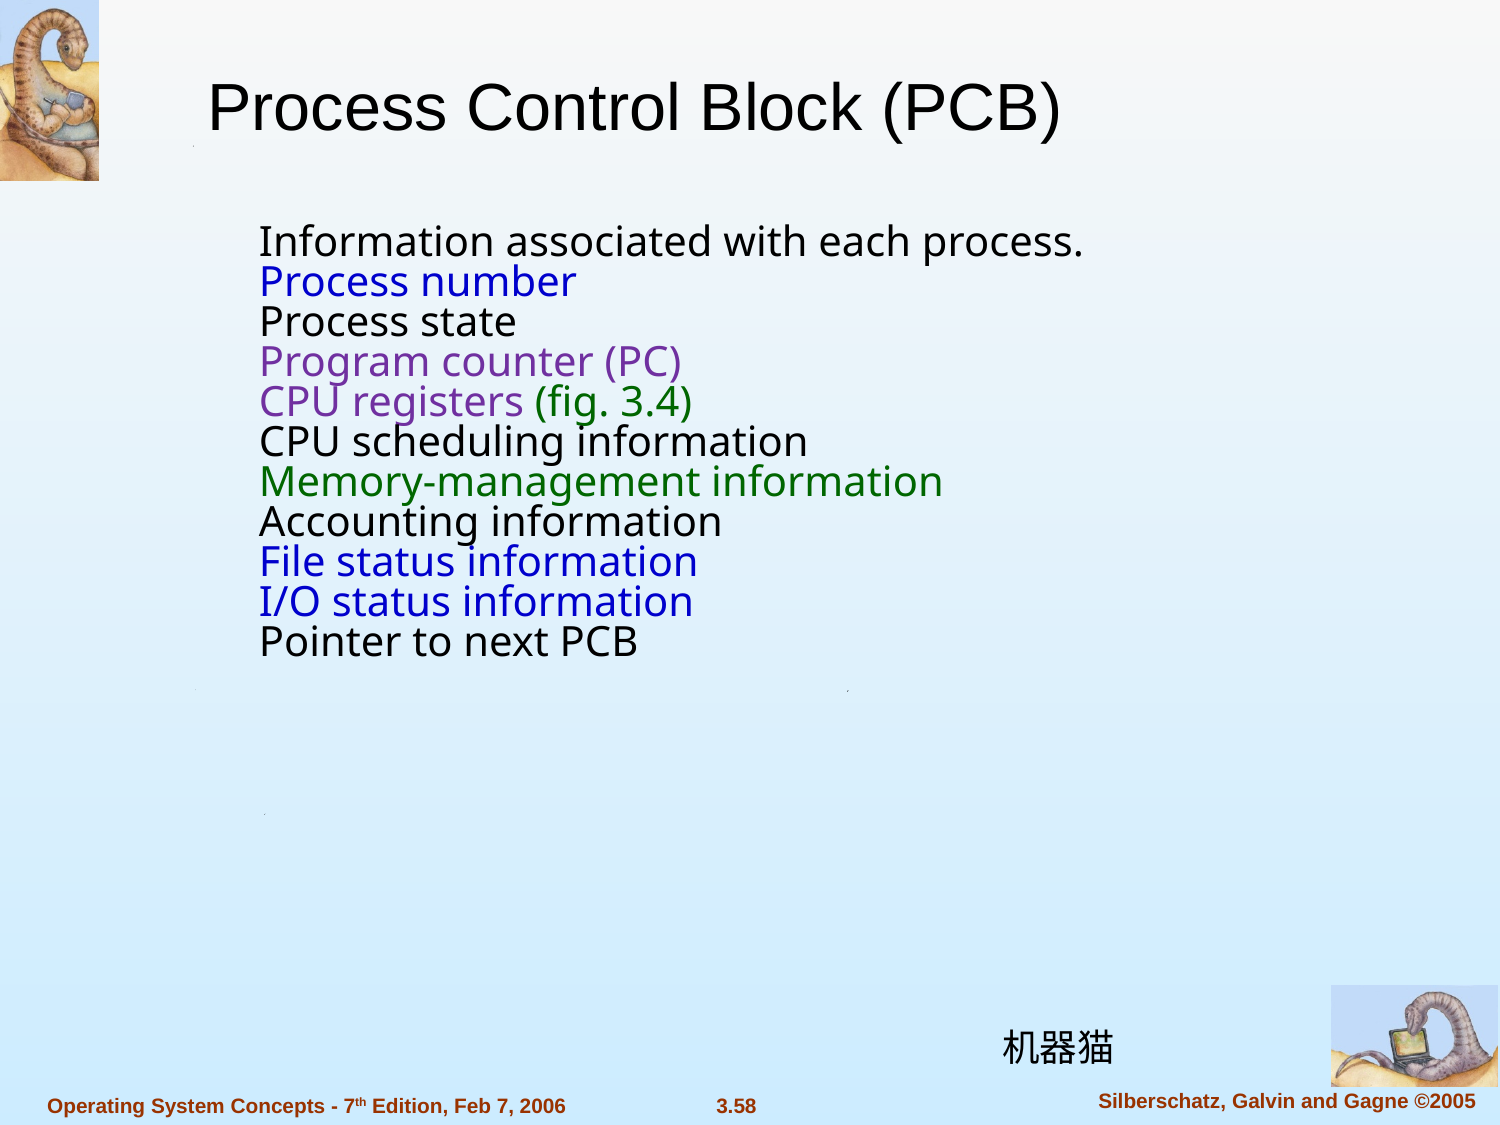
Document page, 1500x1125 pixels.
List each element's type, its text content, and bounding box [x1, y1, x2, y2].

title Process Control Block (PCB) [192, 12, 1468, 152]
picture [1331, 985, 1498, 1087]
text_box 机器猫 [987, 1016, 1187, 1077]
list Information associated with each process. Process number Process state Program counter (PC) CPU registers (fig. 3.4) CPU scheduling information Memory-management information Accounting information File status information I/O status information Pointer to next PCB [244, 217, 1400, 968]
picture [0, 0, 99, 181]
